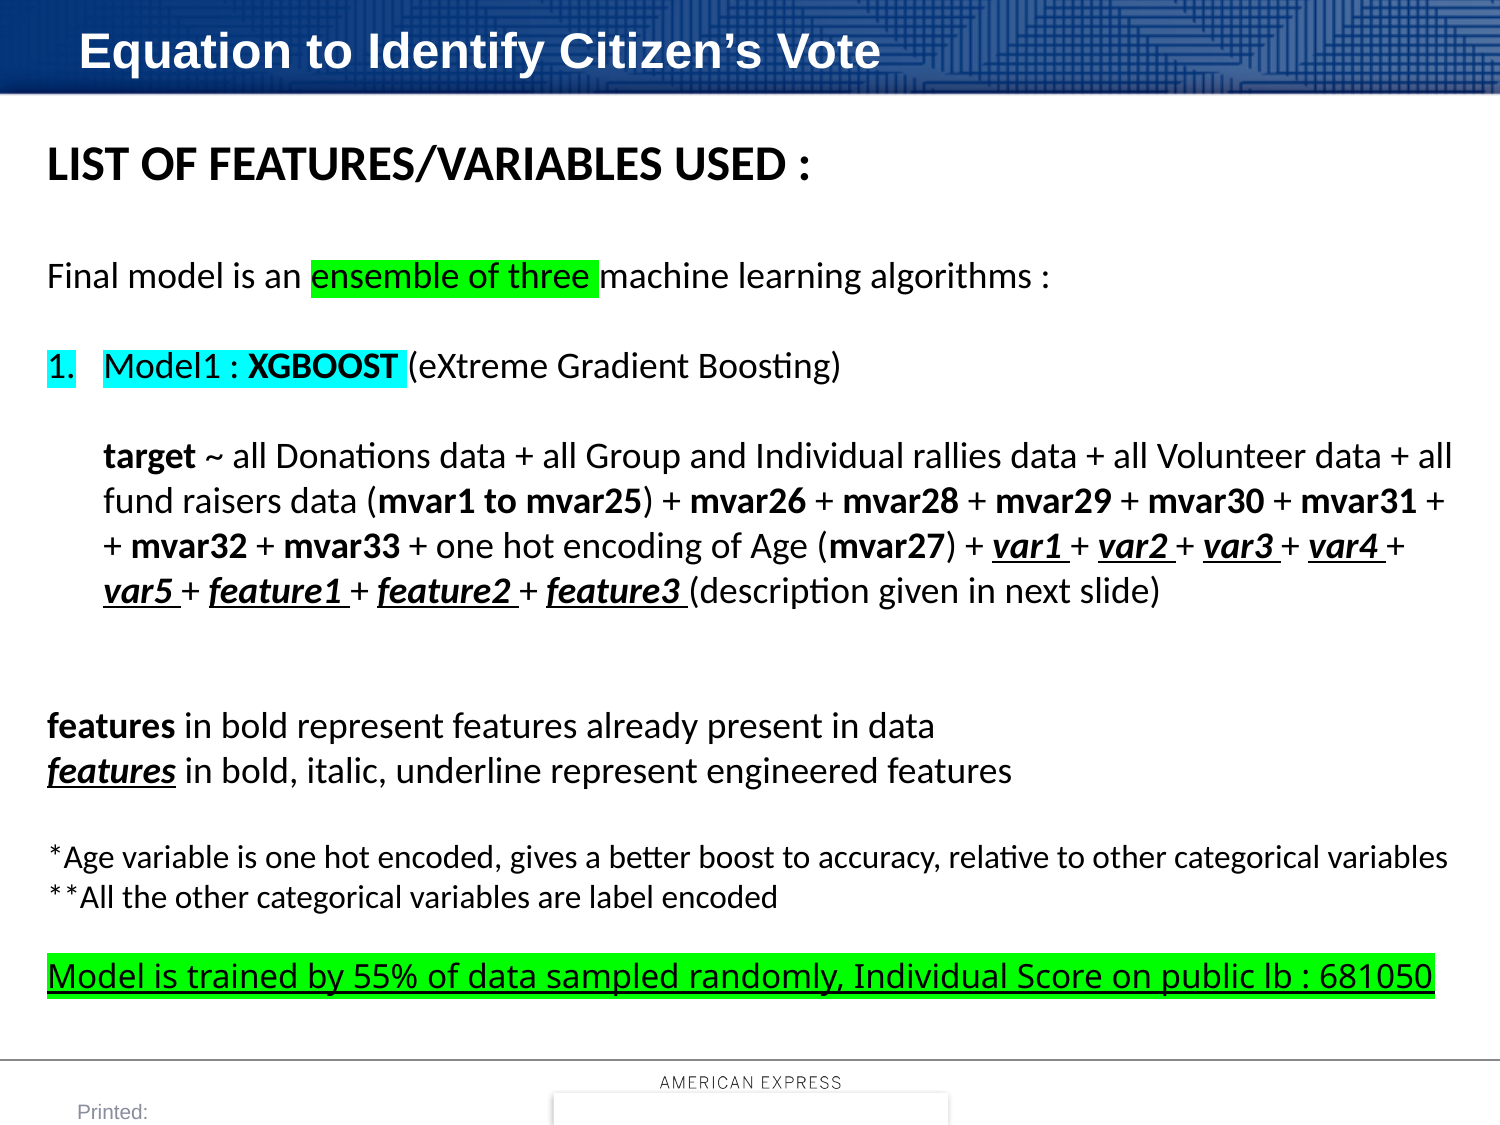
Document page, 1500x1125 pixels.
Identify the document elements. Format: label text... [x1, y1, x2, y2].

picture [0, 0, 1500, 1059]
picture [0, 1061, 1500, 1125]
text_box LIST OF FEATURES/VARIABLES USED : Final model is an ensemble of three machine learning algorithms : Model1 : XGBOOST (eXtreme Gradient Boosting) target ~ all Donations data + all Group and Individual rallies data + all Volunteer data + all fund raisers data (mvar1 to mvar25) + mvar26 + mvar28 + mvar29 + mvar30 + mvar31 + + mvar32 + mvar33 + one hot encoding of Age (mvar27) + var1 + var2 + var3 + var4 + var5 + feature1 + feature2 + feature3 (description given in next slide) features in bold represent features already present in data features in bold, italic, underline represent engineered features *Age variable is one hot encoded, gives a better boost to accuracy, relative to other categorical variables **All the other categorical variables are label encoded Model is trained by 55% of data sampled randomly, Individual Score on public lb : 681050 [32, 123, 1477, 1003]
title Equation to Identify Citizen’s Vote [63, 4, 1434, 95]
